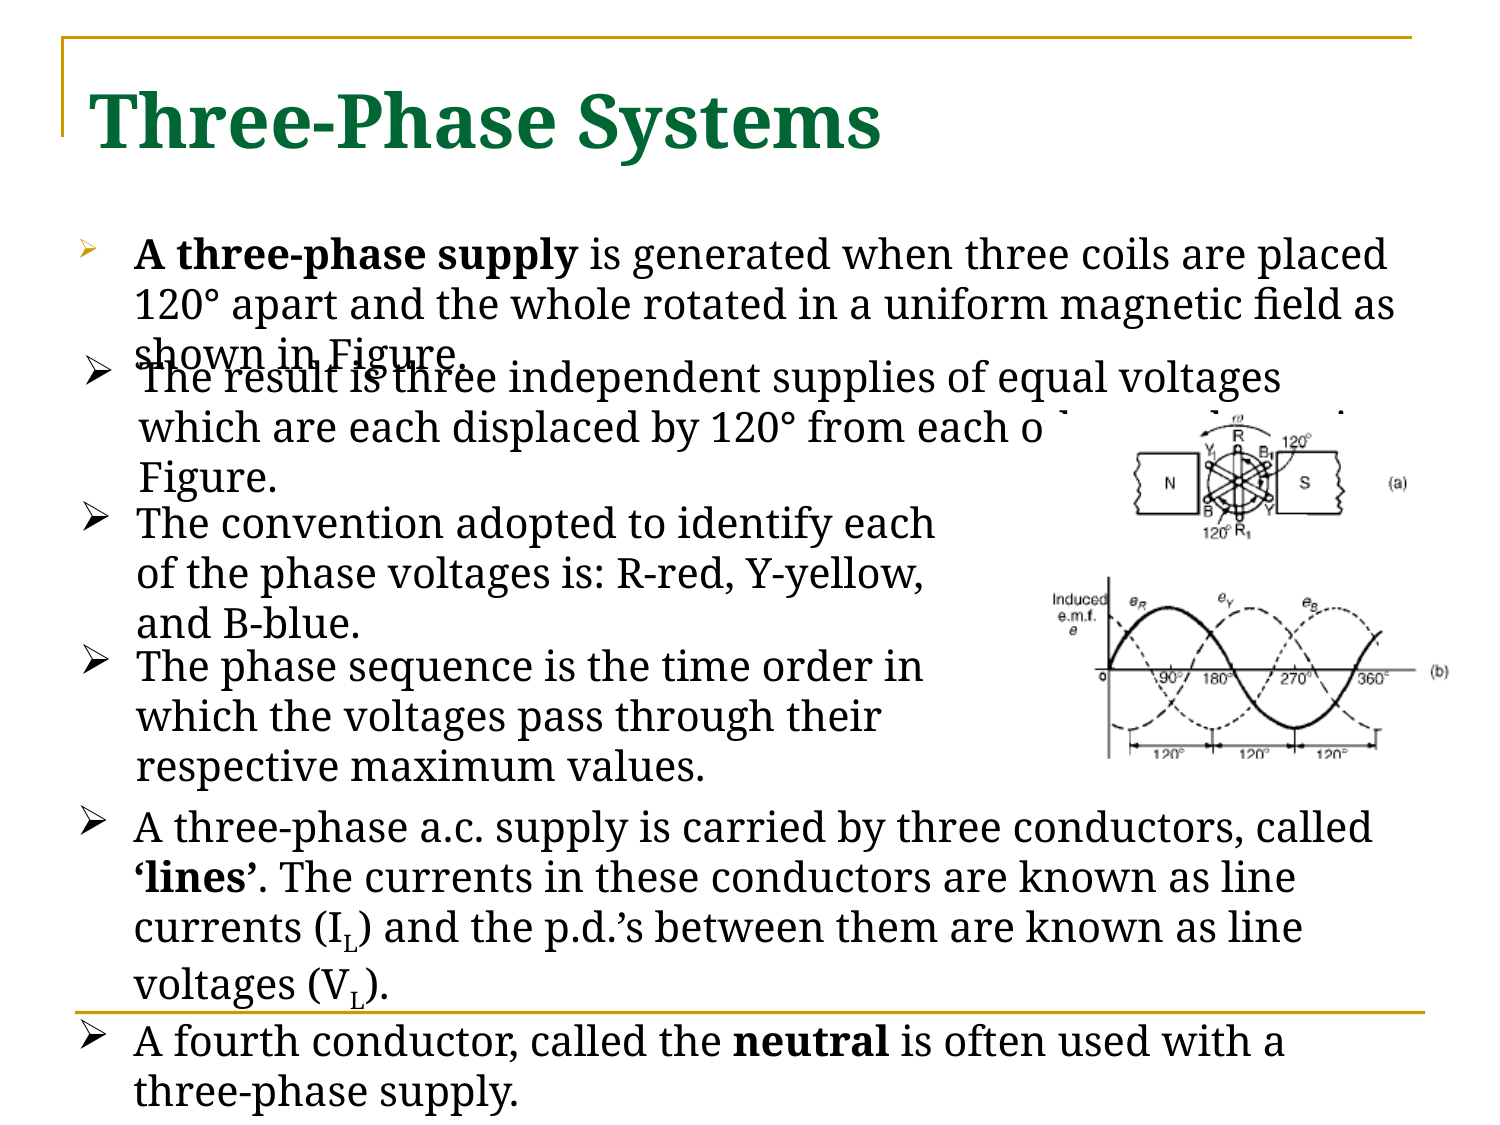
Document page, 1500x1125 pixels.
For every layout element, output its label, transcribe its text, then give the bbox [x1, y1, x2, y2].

text_box The convention adopted to identify each of the phase voltages is: R-red, Y-yellow, and B-blue. [64, 489, 998, 632]
title Three-Phase Systems [74, 66, 1425, 182]
list A three-phase supply is generated when three coils are placed 120° apart and the whole rotated in a uniform magnetic field as shown in Figure. [62, 219, 1447, 344]
picture [1045, 413, 1459, 776]
text_box A three-phase a.c. supply is carried by three conductors, called ‘lines’. The currents in these conductors are known as line currents (IL) and the p.d.’s between them are known as line voltages (VL). A fourth conductor, called the neutral is often used with a three-phase supply. [62, 793, 1424, 1122]
text_box The result is three independent supplies of equal voltages which are each displaced by 120° from each other as shown in Figure. [67, 343, 1424, 509]
text_box The phase sequence is the time order in which the voltages pass through their respective maximum values. [64, 632, 998, 793]
